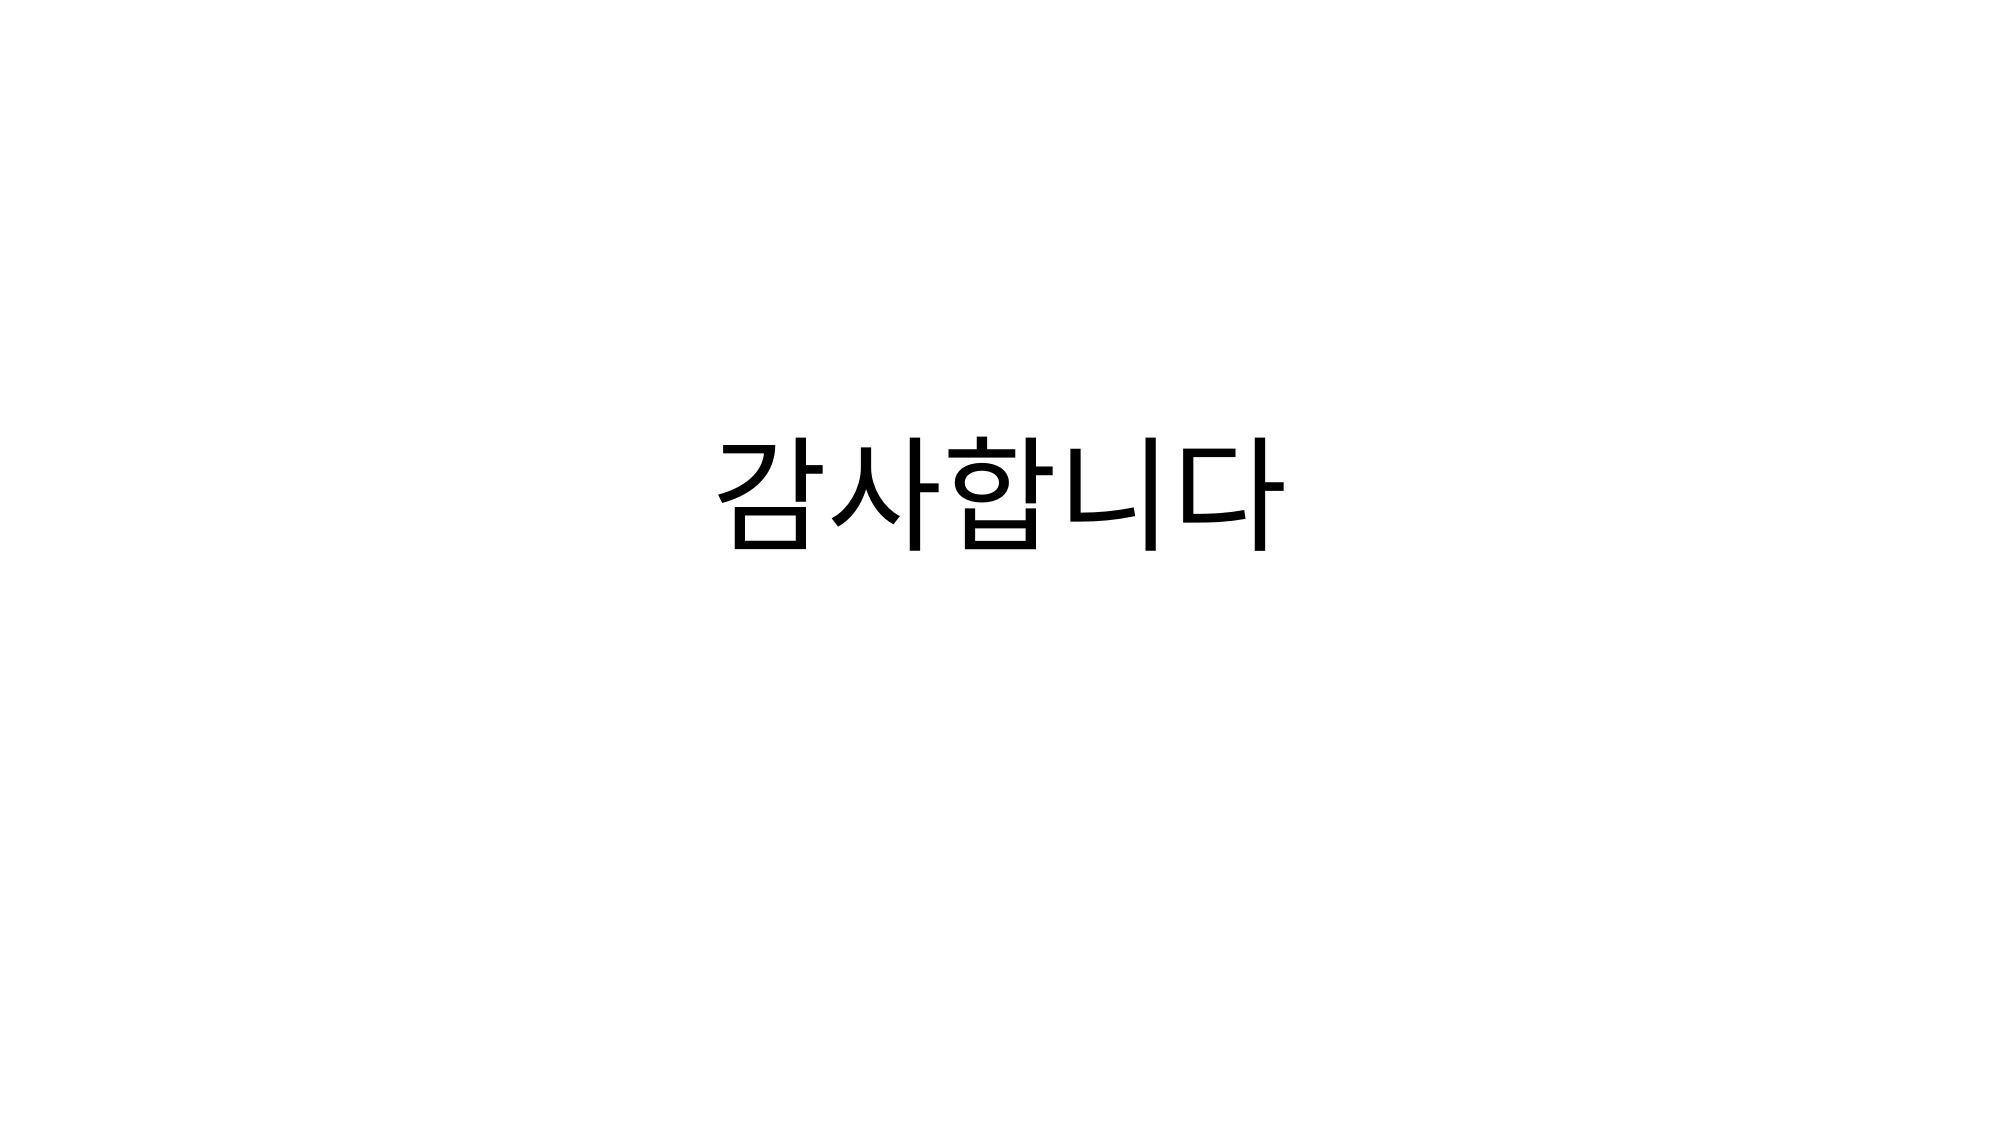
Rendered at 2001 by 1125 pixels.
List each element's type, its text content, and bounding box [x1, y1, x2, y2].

title 감사합니다 [249, 184, 1750, 576]
